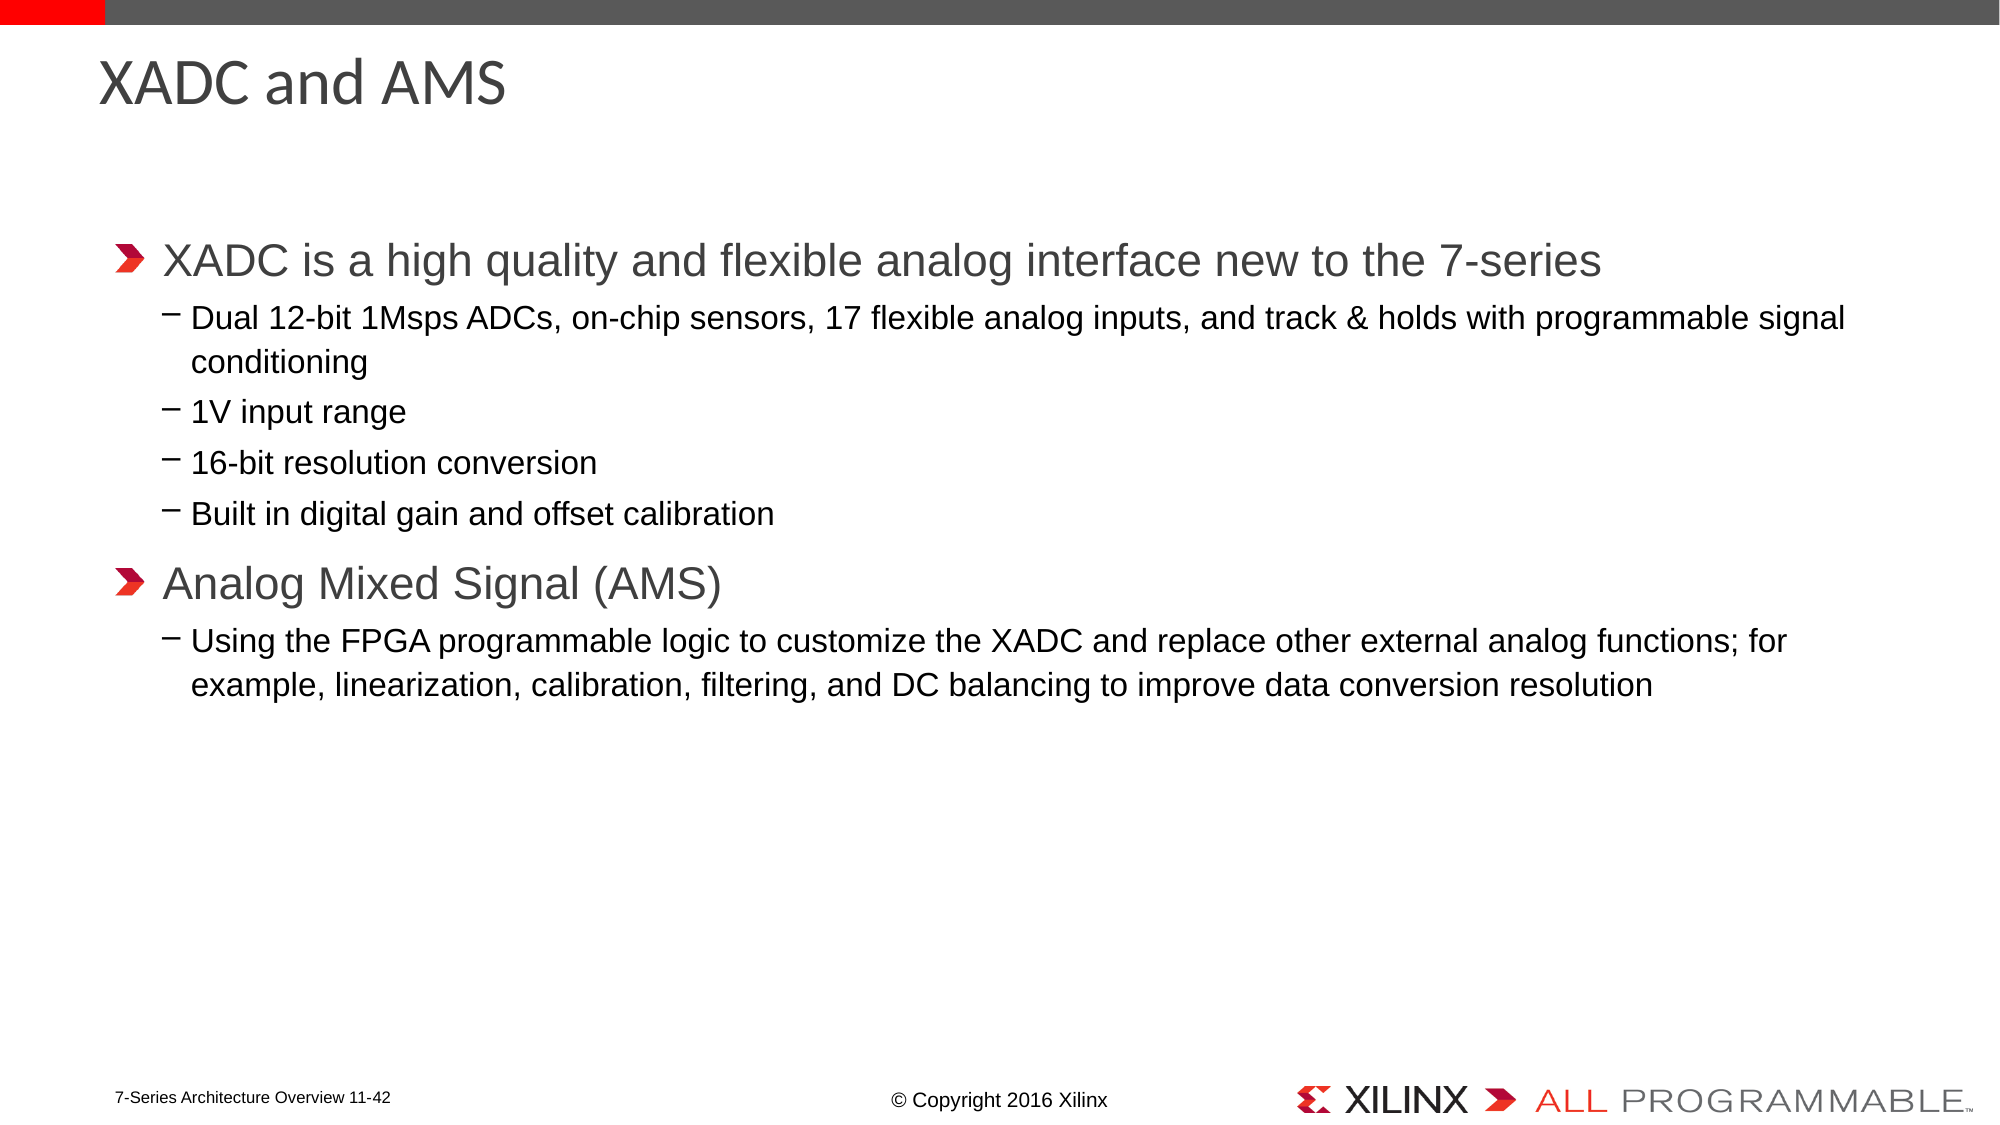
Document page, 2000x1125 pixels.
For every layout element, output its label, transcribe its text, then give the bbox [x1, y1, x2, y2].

picture [1317, 1086, 1973, 1113]
slide_number 7-Series Architecture Overview 11-42 [99, 1078, 444, 1120]
title XADC and AMS [99, 34, 1900, 122]
list XADC is a high quality and flexible analog interface new to the 7-series Dual 12-bit 1Msps ADCs, on-chip sensors, 17 flexible analog inputs, and track & holds with programmable signal conditioning 1V input range 16-bit resolution conversion Built in digital gain and offset calibration Analog Mixed Signal (AMS) Using the FPGA programmable logic to customize the XADC and replace other external analog functions; for example, linearization, calibration, filtering, and DC balancing to improve data conversion resolution [99, 217, 1901, 918]
picture [114, 567, 145, 596]
picture [114, 243, 145, 273]
footer © Copyright 2016 Xilinx [683, 1079, 1317, 1120]
